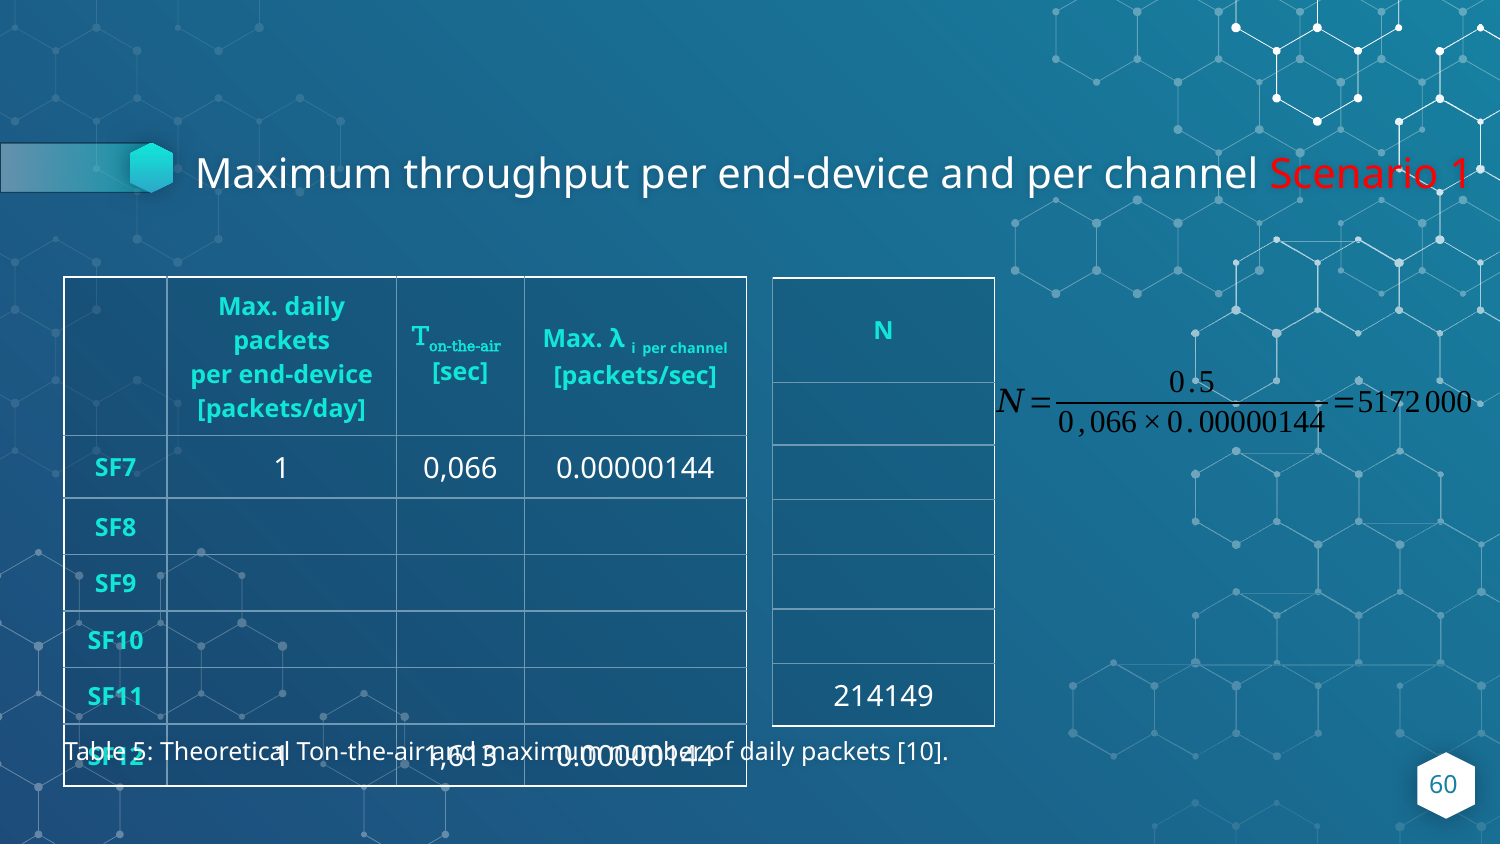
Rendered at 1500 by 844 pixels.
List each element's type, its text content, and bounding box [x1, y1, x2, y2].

table_cell SF10 [65, 612, 166, 667]
table_cell [168, 555, 396, 610]
table_cell 0.00000144 [525, 436, 746, 497]
table_cell [525, 555, 746, 610]
table_cell [397, 499, 524, 554]
table_header Ton-the-air [sec] [397, 278, 524, 435]
table_cell [525, 499, 746, 554]
table_header [65, 278, 166, 435]
table_cell SF8 [65, 499, 166, 554]
text_box Table 5: Theoretical Ton-the-air and maximum number of daily packets [10]. [64, 723, 1168, 781]
table_cell SF9 [65, 555, 166, 610]
table_cell SF11 [65, 668, 166, 720]
title Maximum throughput per end-device and per channel Scenario 1 [194, 145, 1500, 204]
table_cell 1 [168, 436, 396, 497]
table_cell [397, 612, 524, 667]
table_header Max. λ i per channel [packets/sec] [525, 278, 746, 435]
table_cell [168, 499, 396, 554]
slide_number 60 [1414, 752, 1473, 819]
table_cell SF7 [65, 436, 166, 497]
table_cell [168, 612, 396, 667]
table_cell [397, 668, 524, 719]
table_cell [397, 555, 524, 610]
table_cell 0,066 [397, 436, 524, 497]
table_cell [168, 668, 396, 719]
table_cell [525, 668, 746, 719]
table_cell [525, 612, 746, 667]
table_header Max. daily packets per end-device [packets/day] [168, 278, 396, 435]
